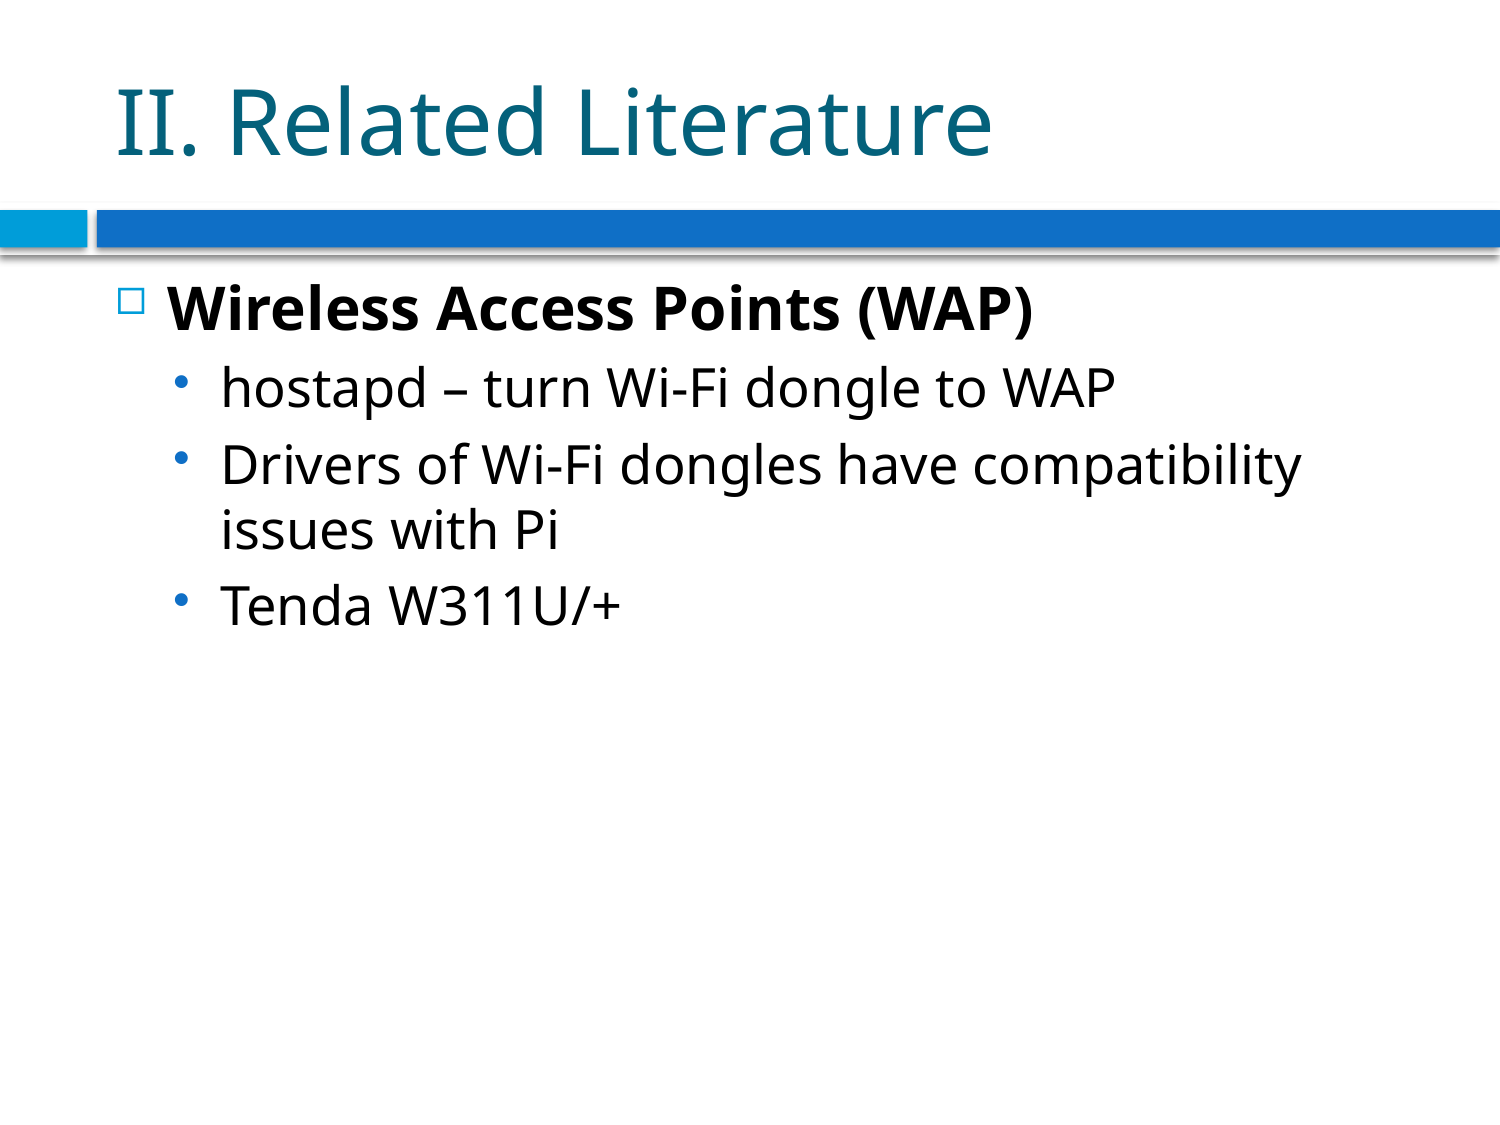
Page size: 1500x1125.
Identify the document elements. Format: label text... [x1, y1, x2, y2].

title II. Related Literature [100, 37, 1438, 200]
list Wireless Access Points (WAP) hostapd – turn Wi-Fi dongle to WAP Drivers of Wi-Fi dongles have compatibility issues with Pi Tenda W311U/+ [100, 262, 1438, 1000]
